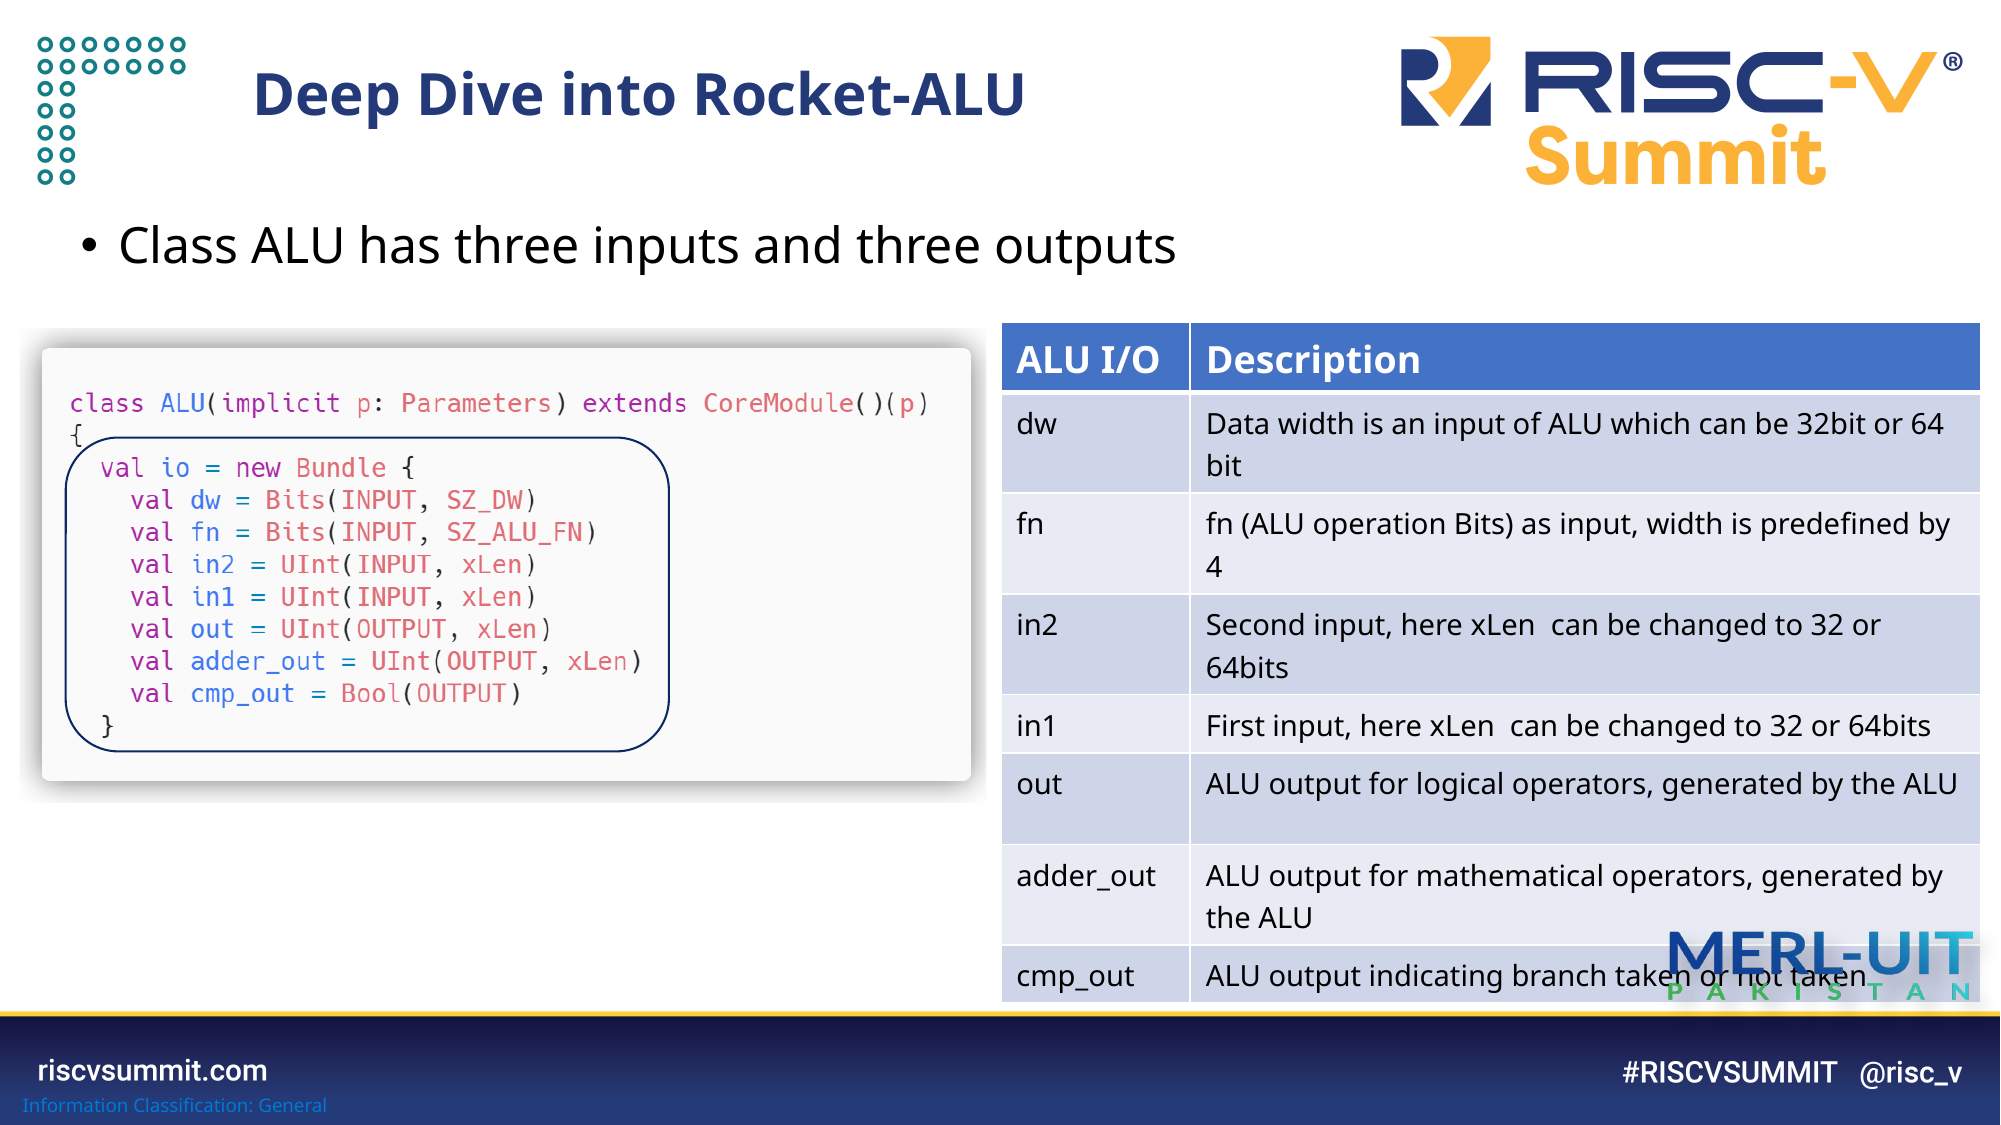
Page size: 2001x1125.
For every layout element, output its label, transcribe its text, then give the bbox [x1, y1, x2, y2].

table_cell ALU output for mathematical operators, generated by the ALU [1191, 845, 1980, 944]
table_header ALU I/O [1002, 323, 1189, 390]
list Class ALU has three inputs and three outputs [65, 212, 1205, 272]
table_cell cmp_out [1002, 946, 1189, 1002]
table_cell out [1002, 754, 1189, 844]
table_cell in1 [1002, 695, 1189, 752]
table_cell fn [1002, 494, 1189, 593]
text_box Deep Dive into Rocket-ALU [237, 57, 1157, 136]
table_cell adder_out [1002, 845, 1189, 944]
table_cell in2 [1002, 595, 1189, 694]
table_cell fn (ALU operation Bits) as input, width is predefined by 4 [1191, 494, 1980, 593]
table_cell ALU output for logical operators, generated by the ALU [1191, 754, 1980, 844]
table_cell Data width is an input of ALU which can be 32bit or 64 bit [1191, 395, 1980, 492]
picture [0, 0, 2000, 1125]
table_cell ALU output indicating branch taken or not taken [1191, 946, 1648, 1002]
table_cell dw [1002, 395, 1189, 492]
table_cell Second input, here xLen can be changed to 32 or 64bits [1191, 595, 1980, 694]
table_header Description [1191, 323, 1980, 390]
table_cell First input, here xLen can be changed to 32 or 64bits [1191, 695, 1980, 752]
